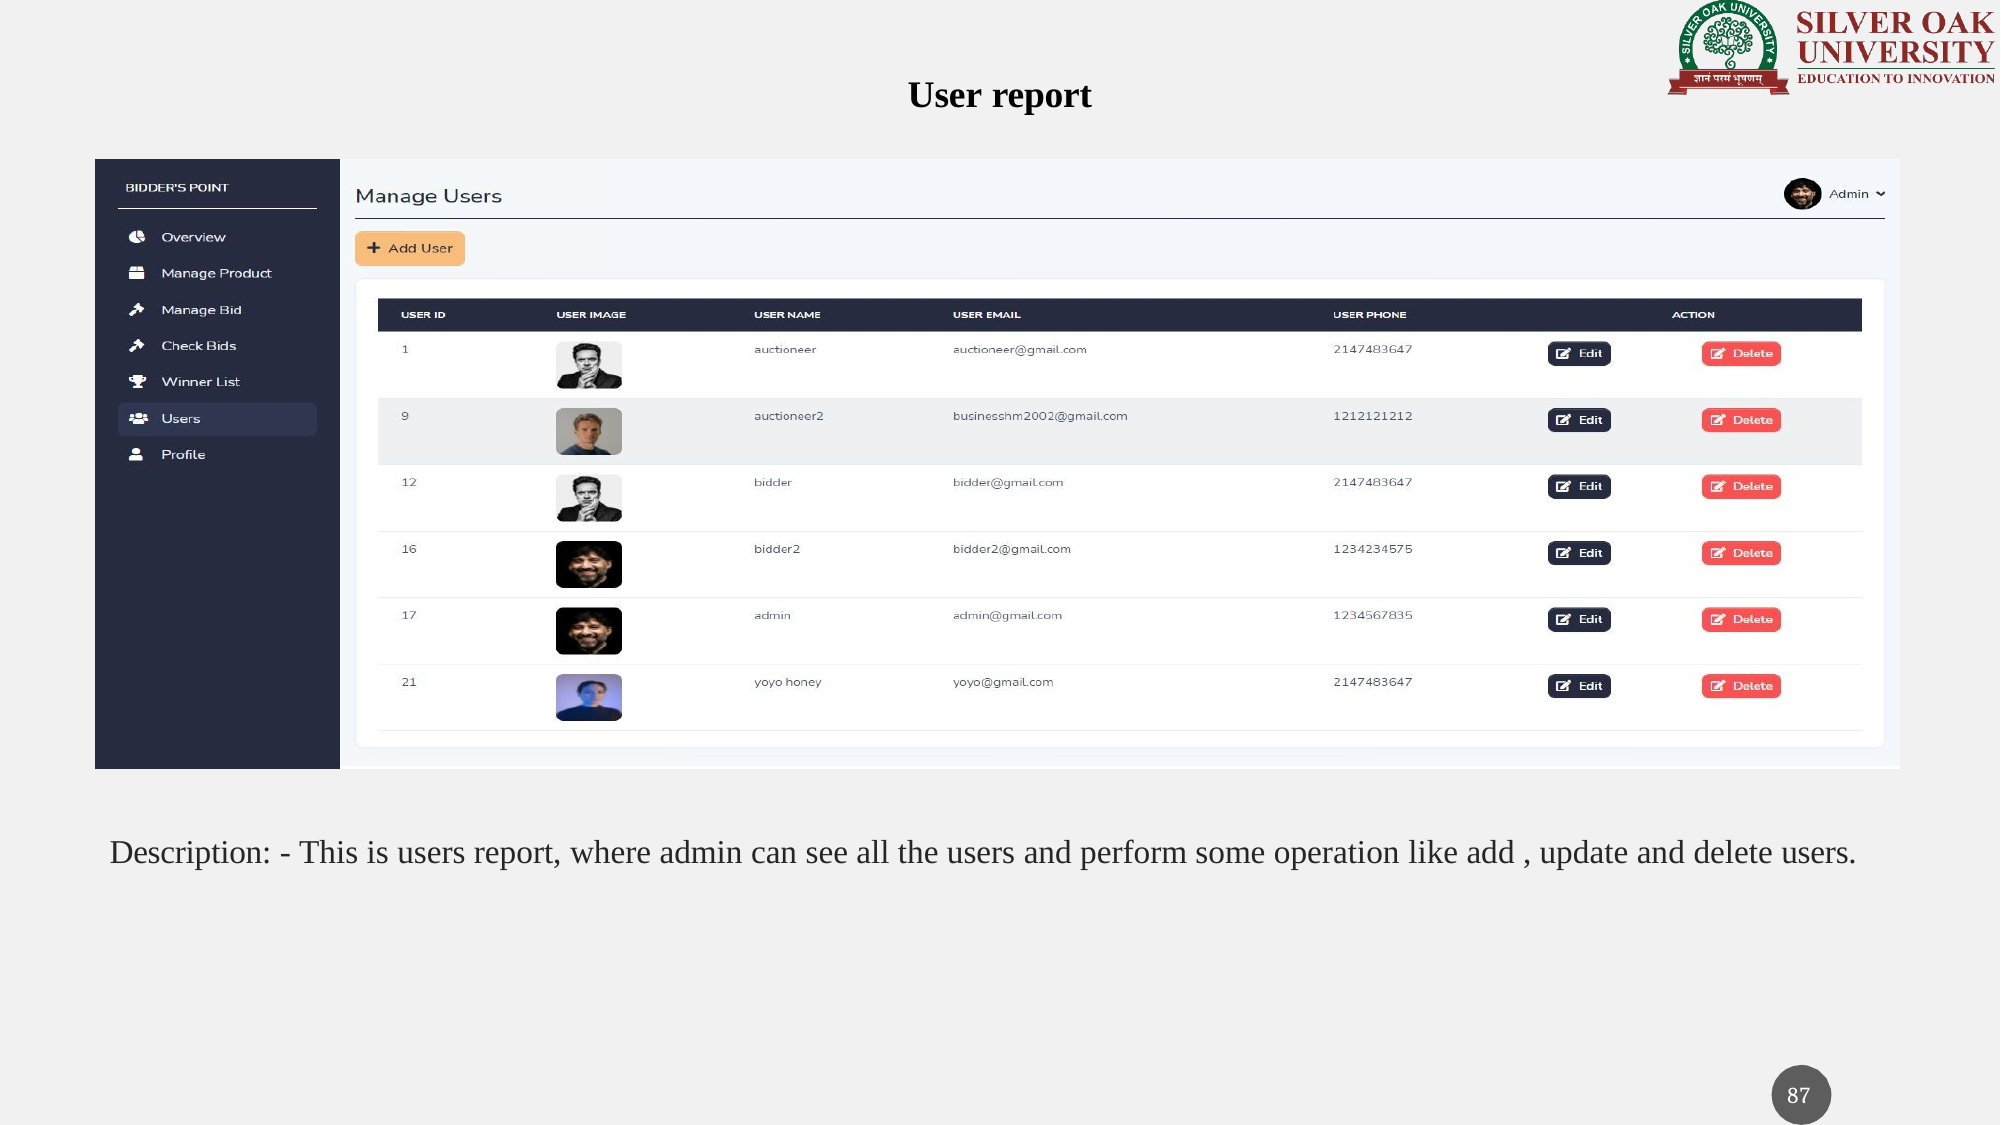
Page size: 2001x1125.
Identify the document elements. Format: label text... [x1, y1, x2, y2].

title User report [497, 10, 1503, 158]
picture [95, 159, 1901, 769]
text_box [1771, 1064, 1827, 1117]
slide_number 87 [1781, 1079, 1848, 1125]
text_box Description: - This is users report, where admin can see all the users and perform some operation like add , update and delete users. [107, 827, 1863, 870]
picture [1667, 0, 1995, 95]
